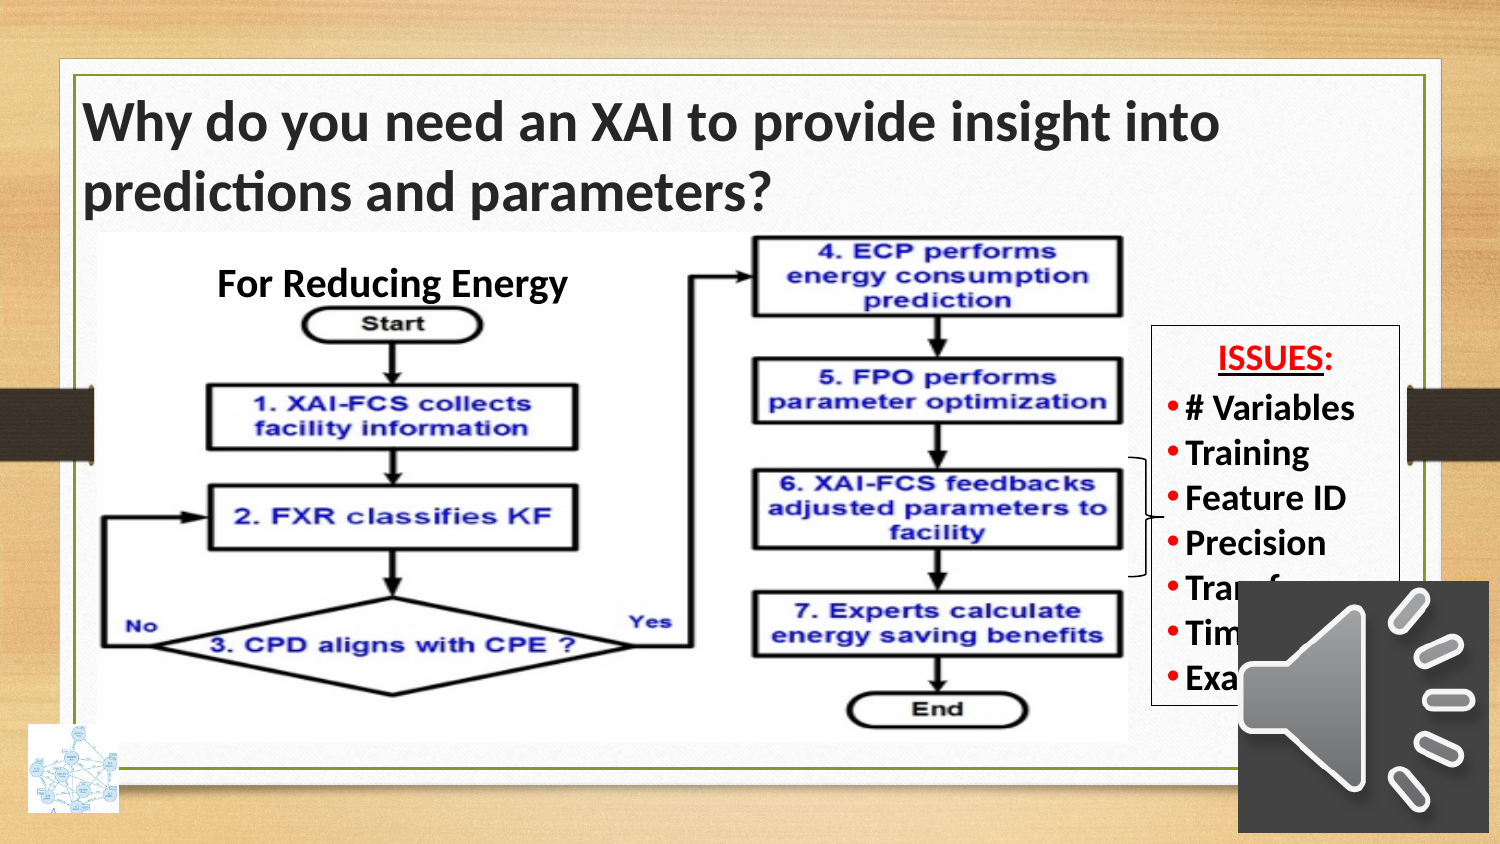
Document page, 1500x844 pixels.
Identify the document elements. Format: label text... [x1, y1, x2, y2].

picture [0, 0, 1500, 844]
text_box Why do you need an XAI to provide insight into predictions and parameters? [73, 74, 1424, 232]
text_box Tieng, 2025 [1105, 693, 1236, 780]
text_box [1129, 456, 1165, 578]
text_box ISSUES: # Variables Training Feature ID Precision Transference Time Examples [1151, 325, 1400, 706]
